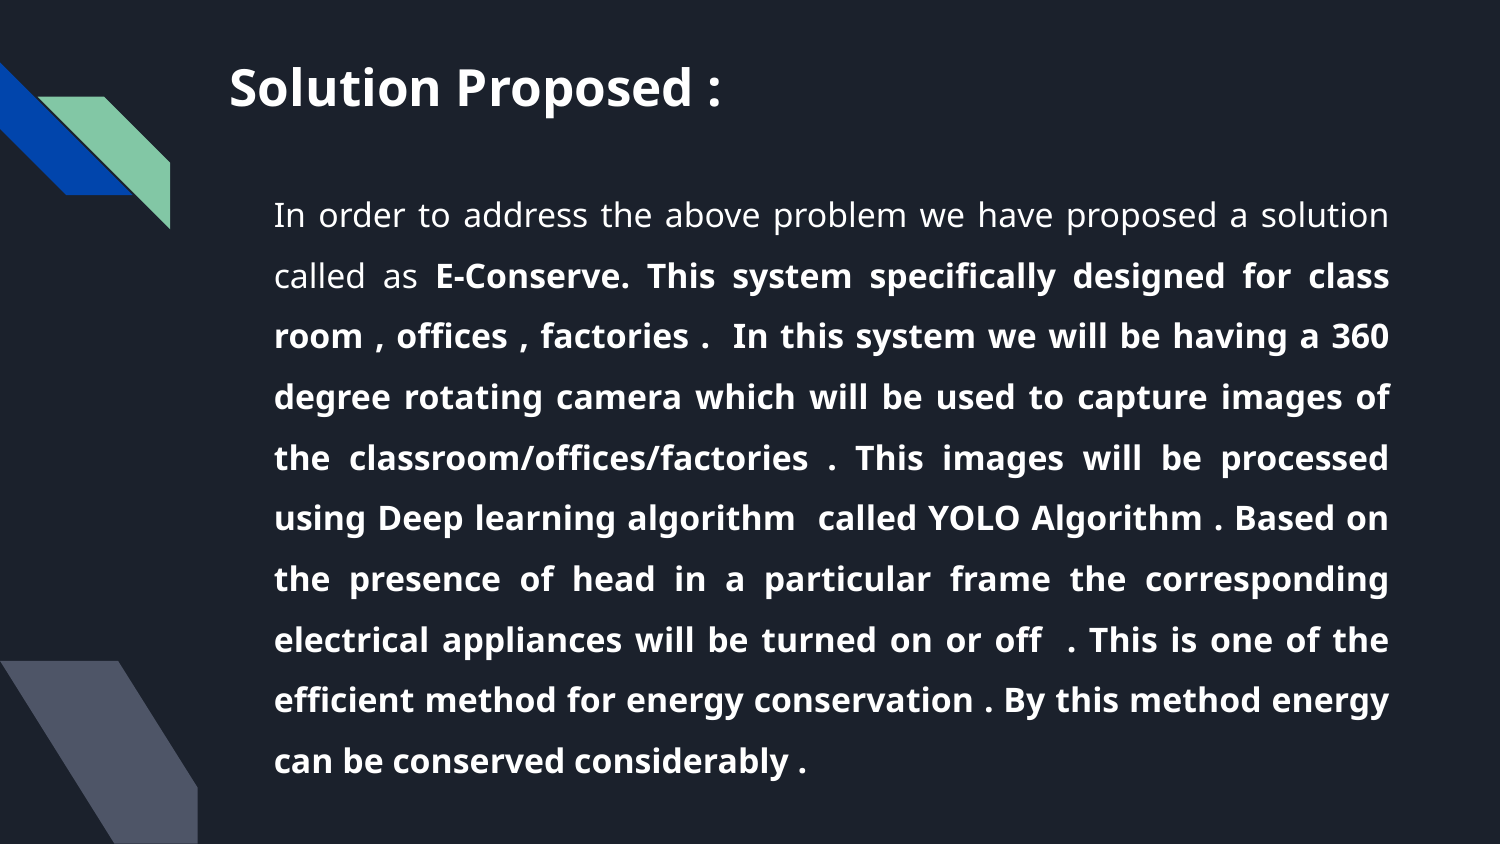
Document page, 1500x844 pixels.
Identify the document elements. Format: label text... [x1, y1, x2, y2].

list In order to address the above problem we have proposed a solution called as E-Conserve. This system specifically designed for class room , offices , factories . In this system we will be having a 360 degree rotating camera which will be used to capture images of the classroom/offices/factories . This images will be processed using Deep learning algorithm called YOLO Algorithm . Based on the presence of head in a particular frame the corresponding electrical appliances will be turned on or off . This is one of the efficient method for energy conservation . By this method energy can be conserved considerably . [258, 158, 1405, 809]
text_box [0, 660, 198, 844]
title Solution Proposed : [214, 40, 838, 119]
